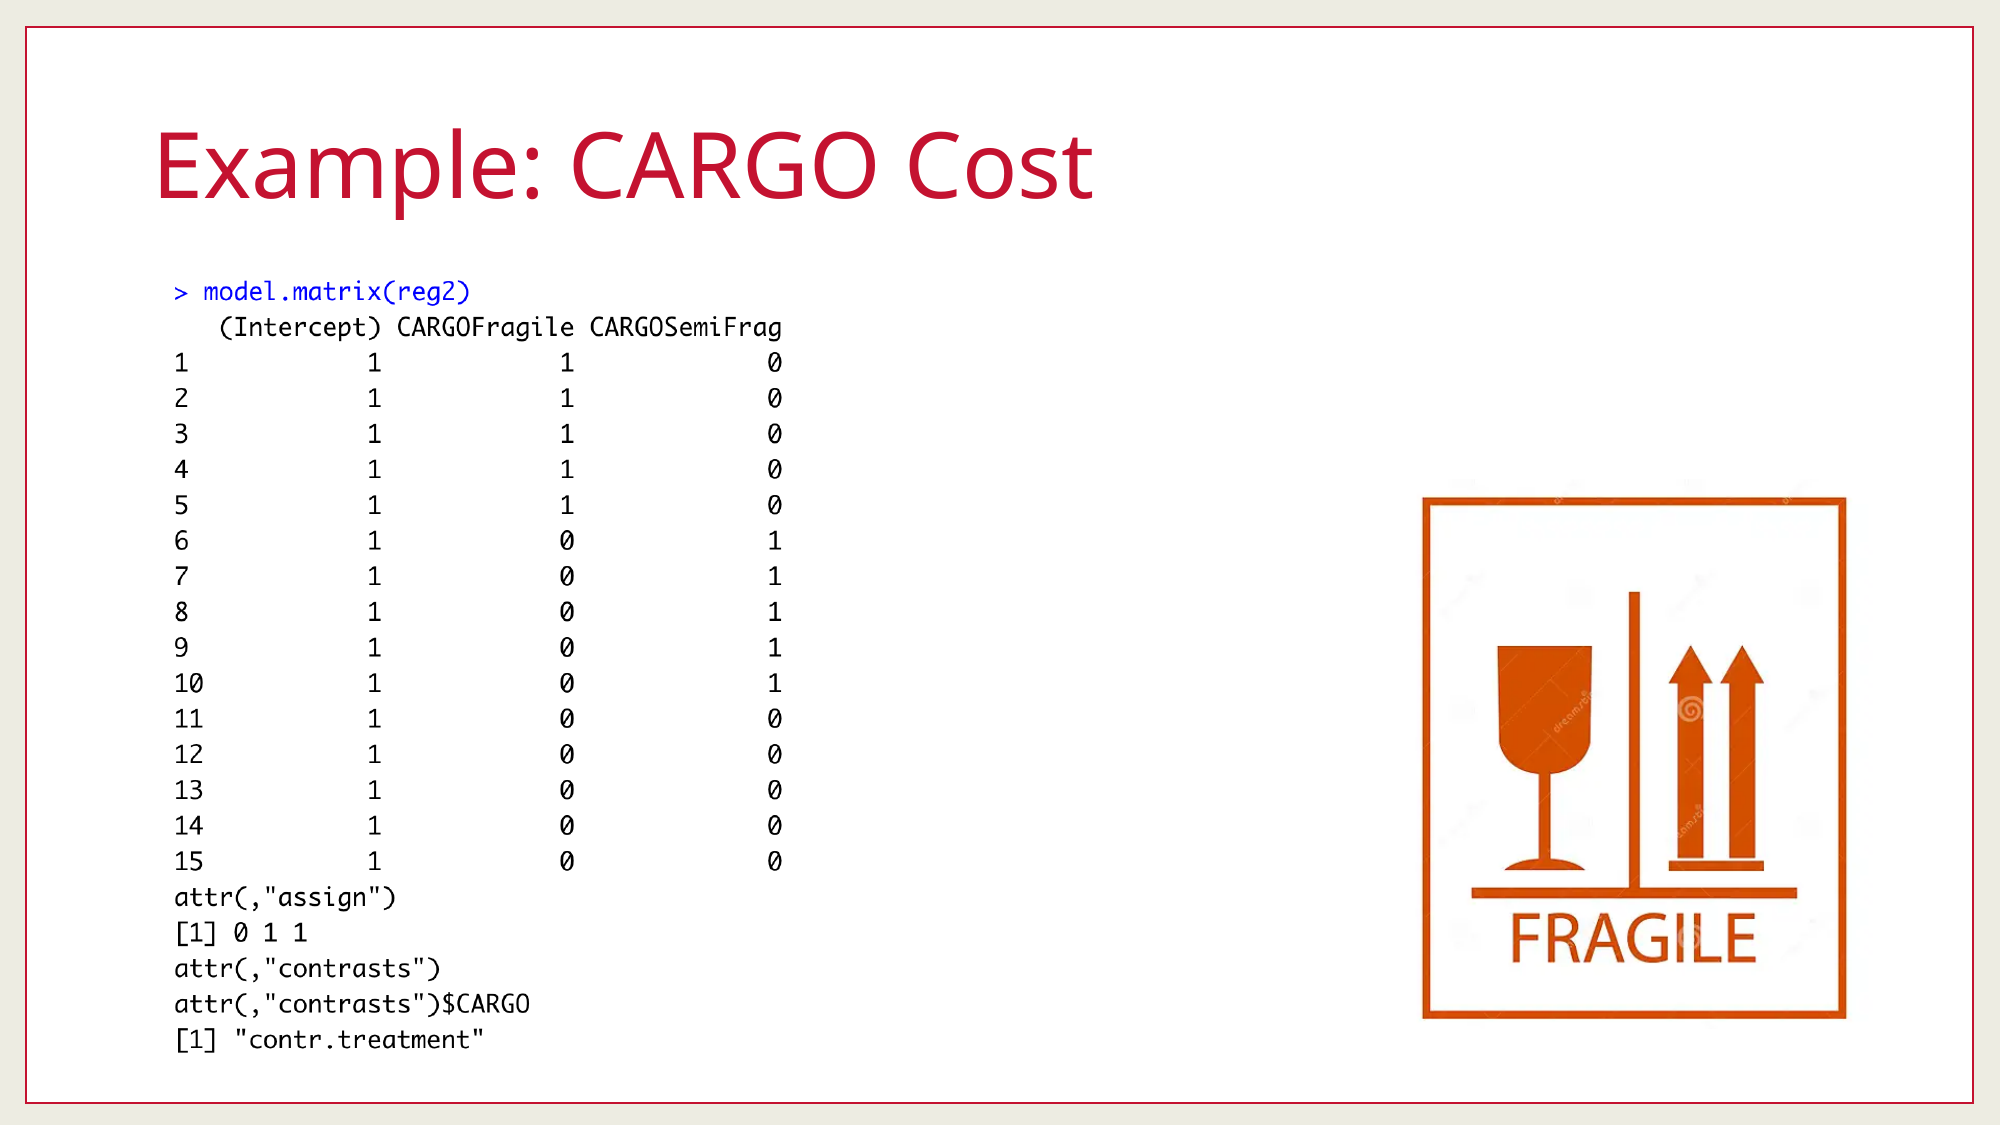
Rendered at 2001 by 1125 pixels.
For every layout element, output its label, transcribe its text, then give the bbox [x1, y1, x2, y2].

title Example: CARGO Cost [137, 59, 1945, 278]
picture [1384, 479, 1877, 1030]
picture [168, 276, 827, 1066]
